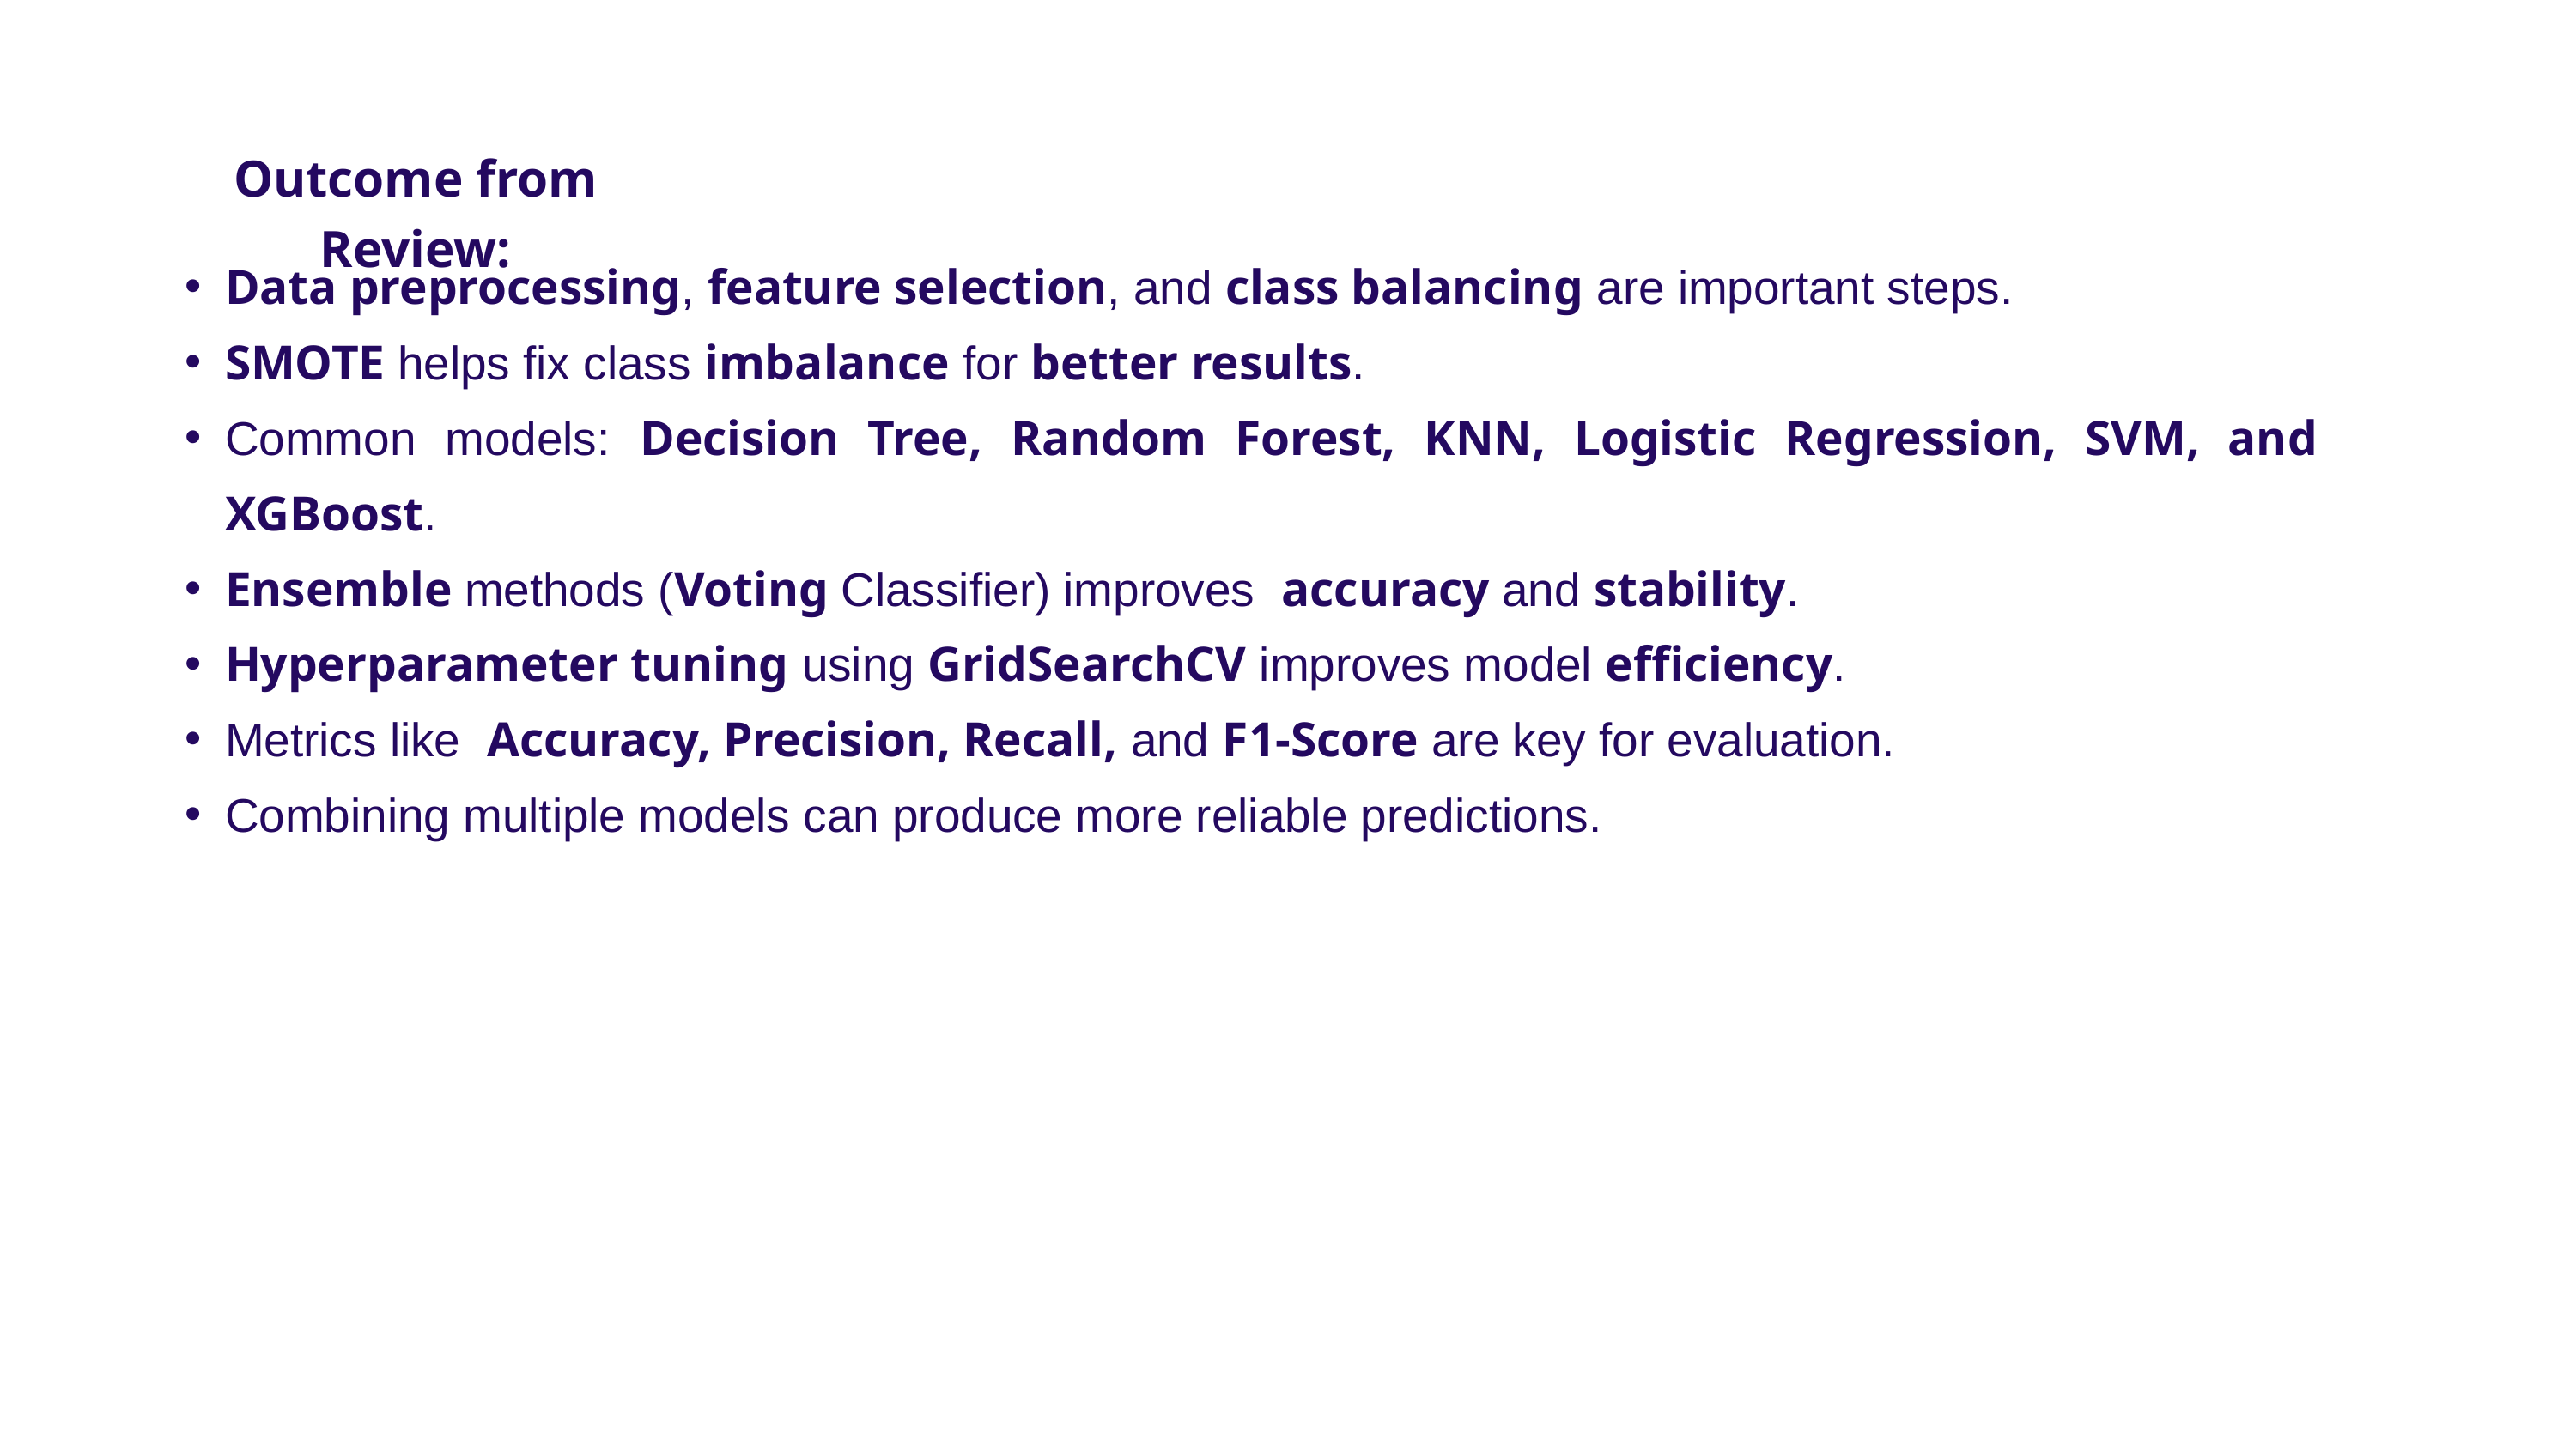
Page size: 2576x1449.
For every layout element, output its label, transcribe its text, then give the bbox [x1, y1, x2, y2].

text_box Outcome from Review: [144, 136, 687, 238]
text_box Data preprocessing, feature selection, and class balancing are important steps. SMOTE helps fix class imbalance for better results. Common models: Decision Tree, Random Forest, KNN, Logistic Regression, SVM, and XGBoost. Ensemble methods (Voting Classifier) improves accuracy and stability. Hyperparameter tuning using GridSearchCV improves model efficiency. Metrics like Accuracy, Precision, Recall, and F1-Score are key for evaluation. Combining multiple models can produce more reliable predictions. [144, 238, 2320, 842]
